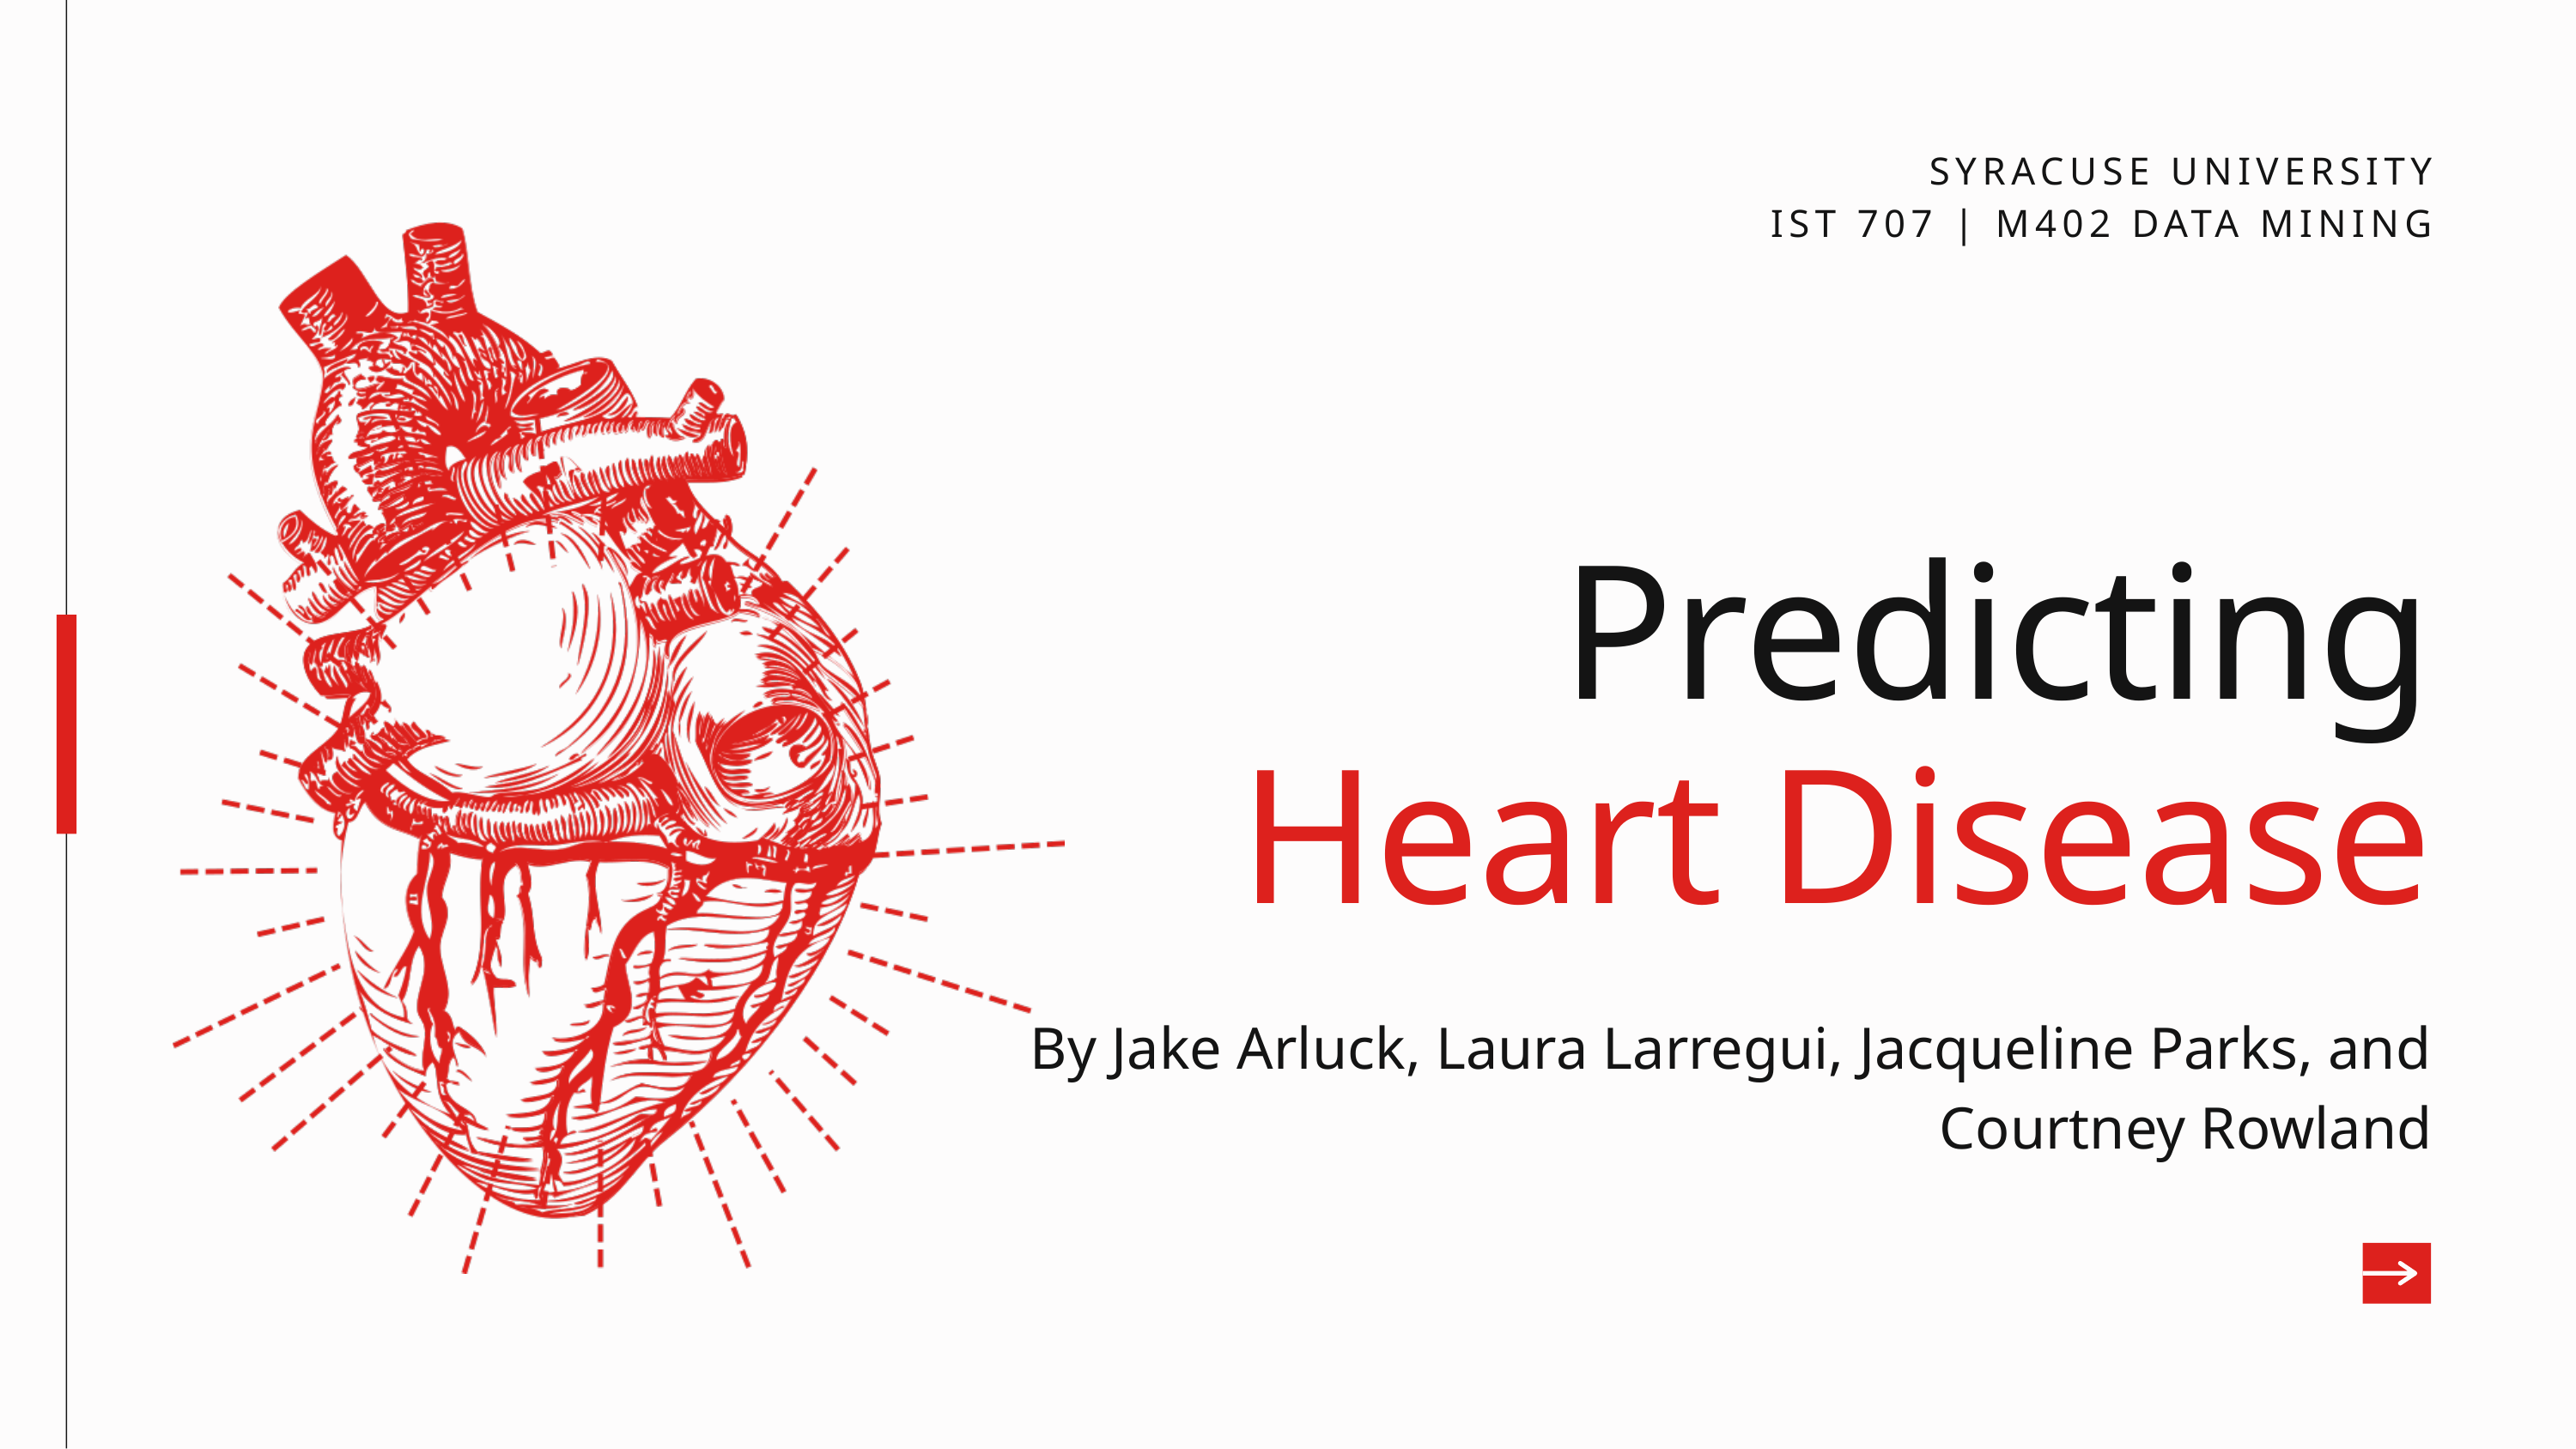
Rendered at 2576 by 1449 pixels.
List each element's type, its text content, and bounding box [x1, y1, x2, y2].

text_box SYRACUSE UNIVERSITY IST 707 | M402 DATA MINING [1525, 139, 2433, 245]
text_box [1068, 521, 2433, 1156]
picture [173, 219, 1065, 1274]
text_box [2362, 1242, 2432, 1304]
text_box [56, 0, 77, 1449]
